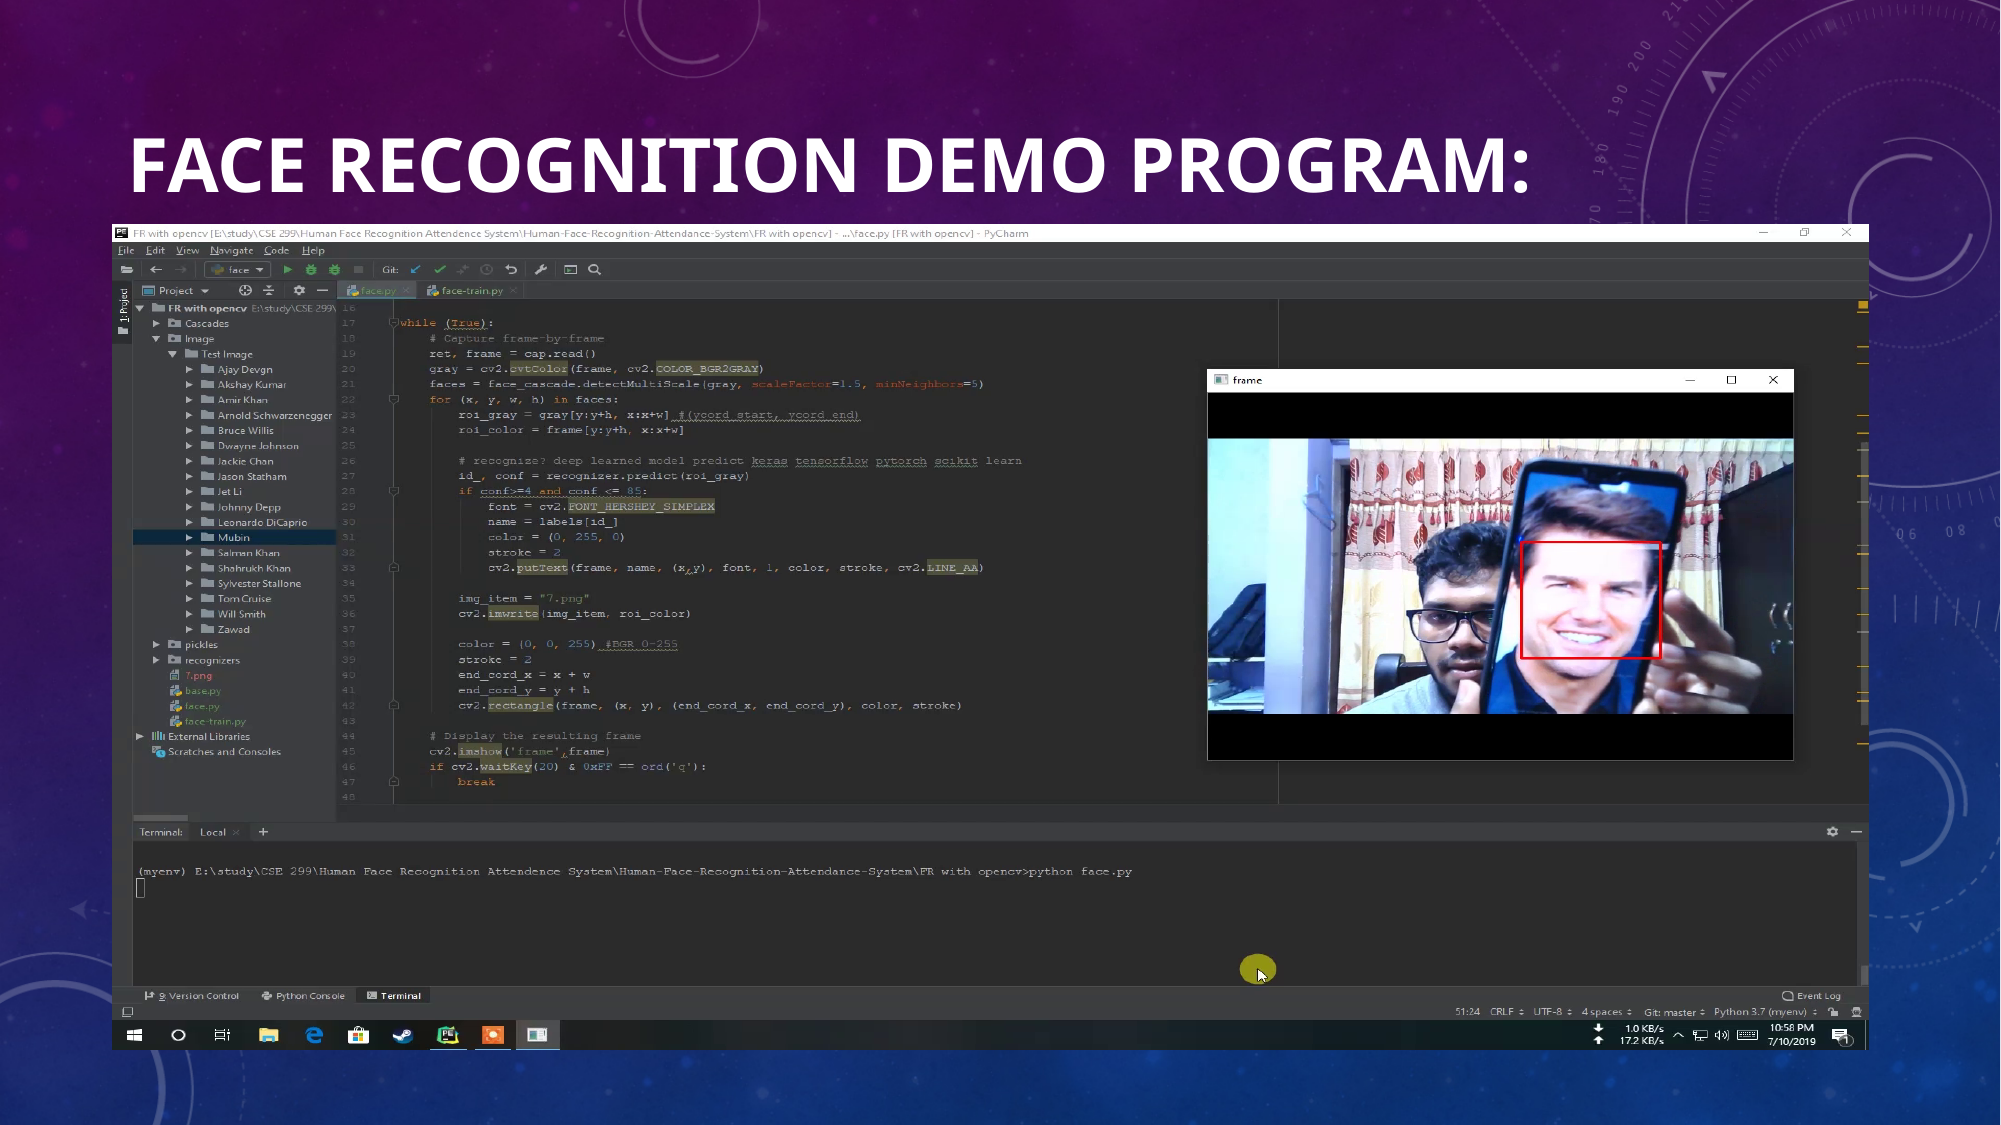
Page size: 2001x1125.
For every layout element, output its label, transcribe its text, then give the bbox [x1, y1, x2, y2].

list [112, 223, 1869, 1050]
picture [0, 0, 2001, 1125]
title Face recognition demo program: [112, 99, 1775, 223]
